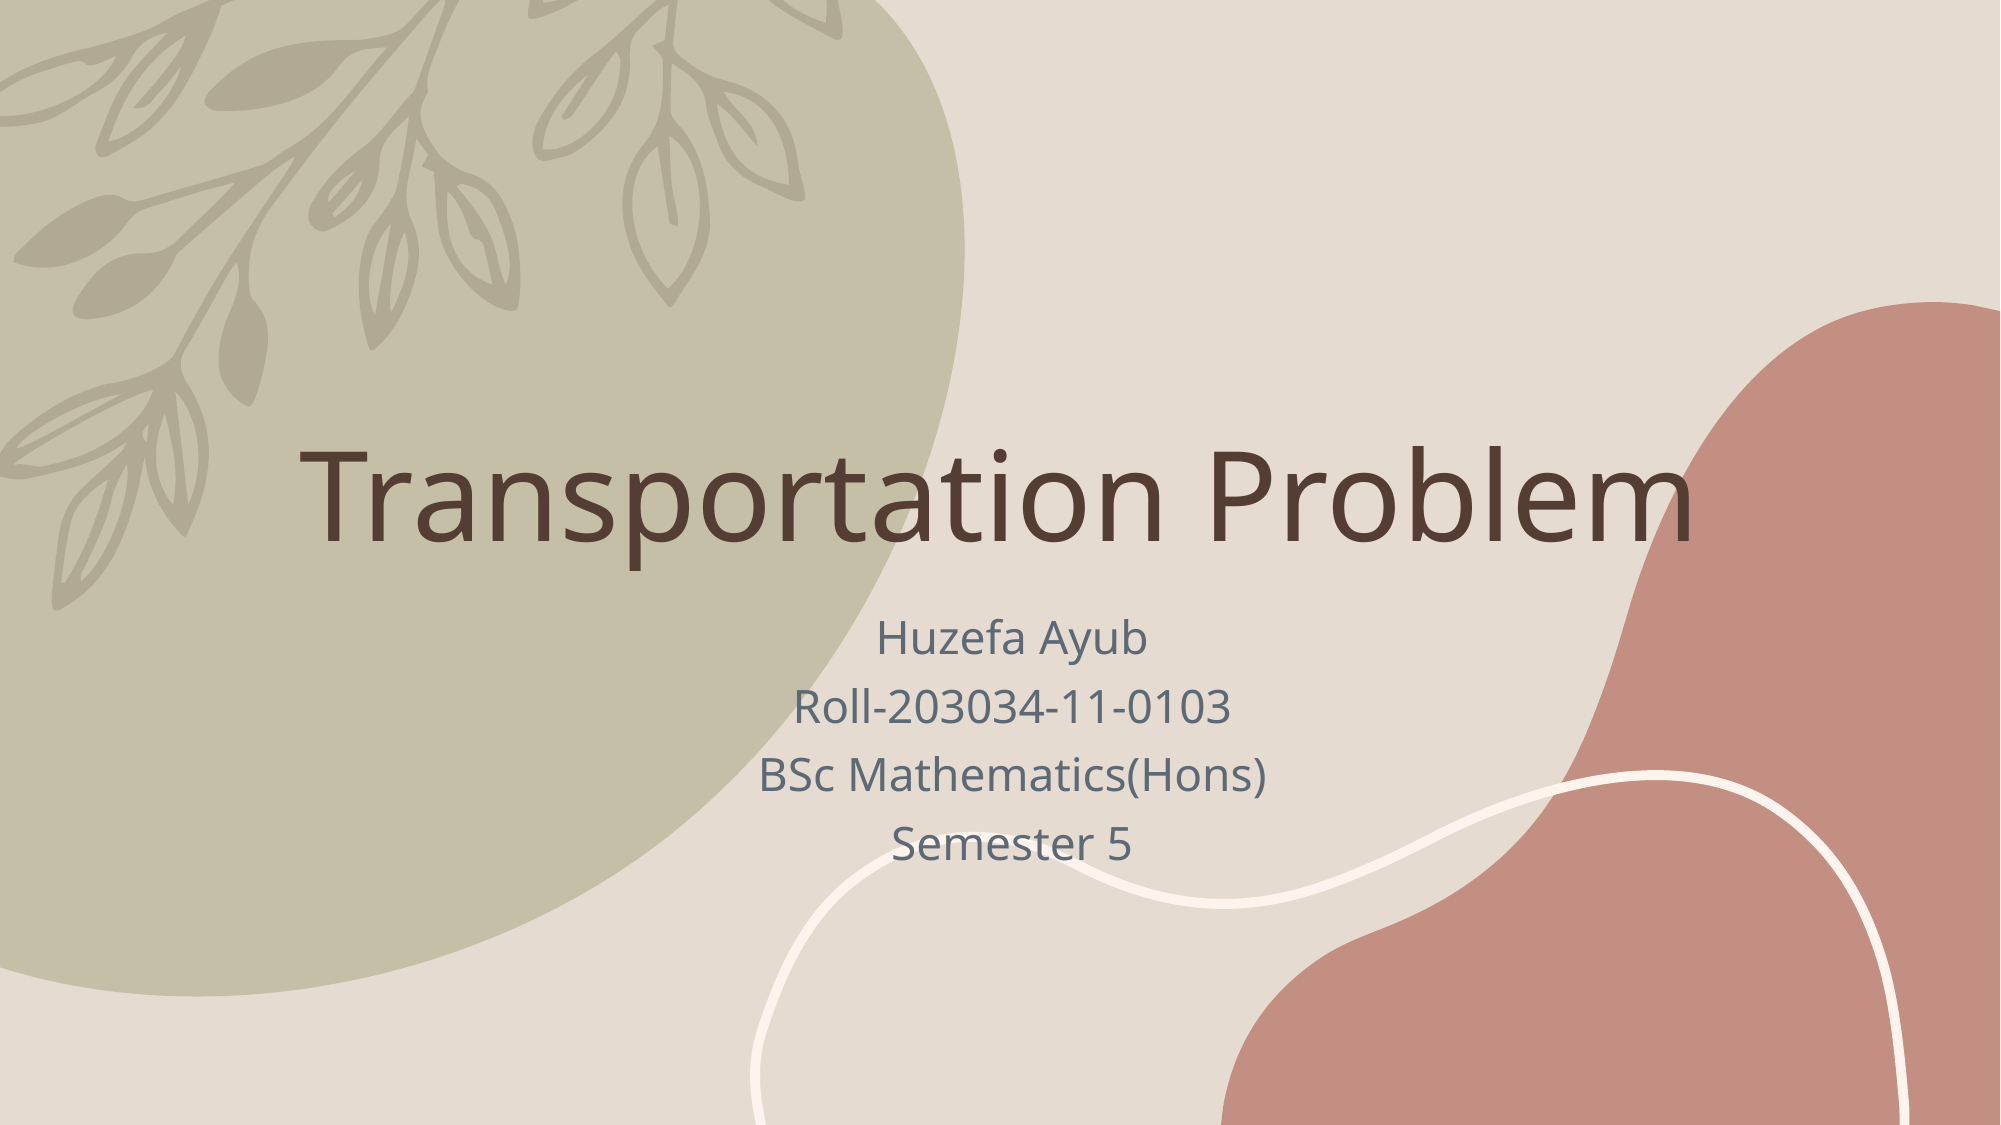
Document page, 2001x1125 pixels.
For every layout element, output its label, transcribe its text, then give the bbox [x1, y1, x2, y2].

text_box Huzefa Ayub Roll-203034-11-0103 BSc Mathematics(Hons) Semester 5 [262, 607, 1763, 879]
title Transportation Problem [249, 184, 1750, 576]
